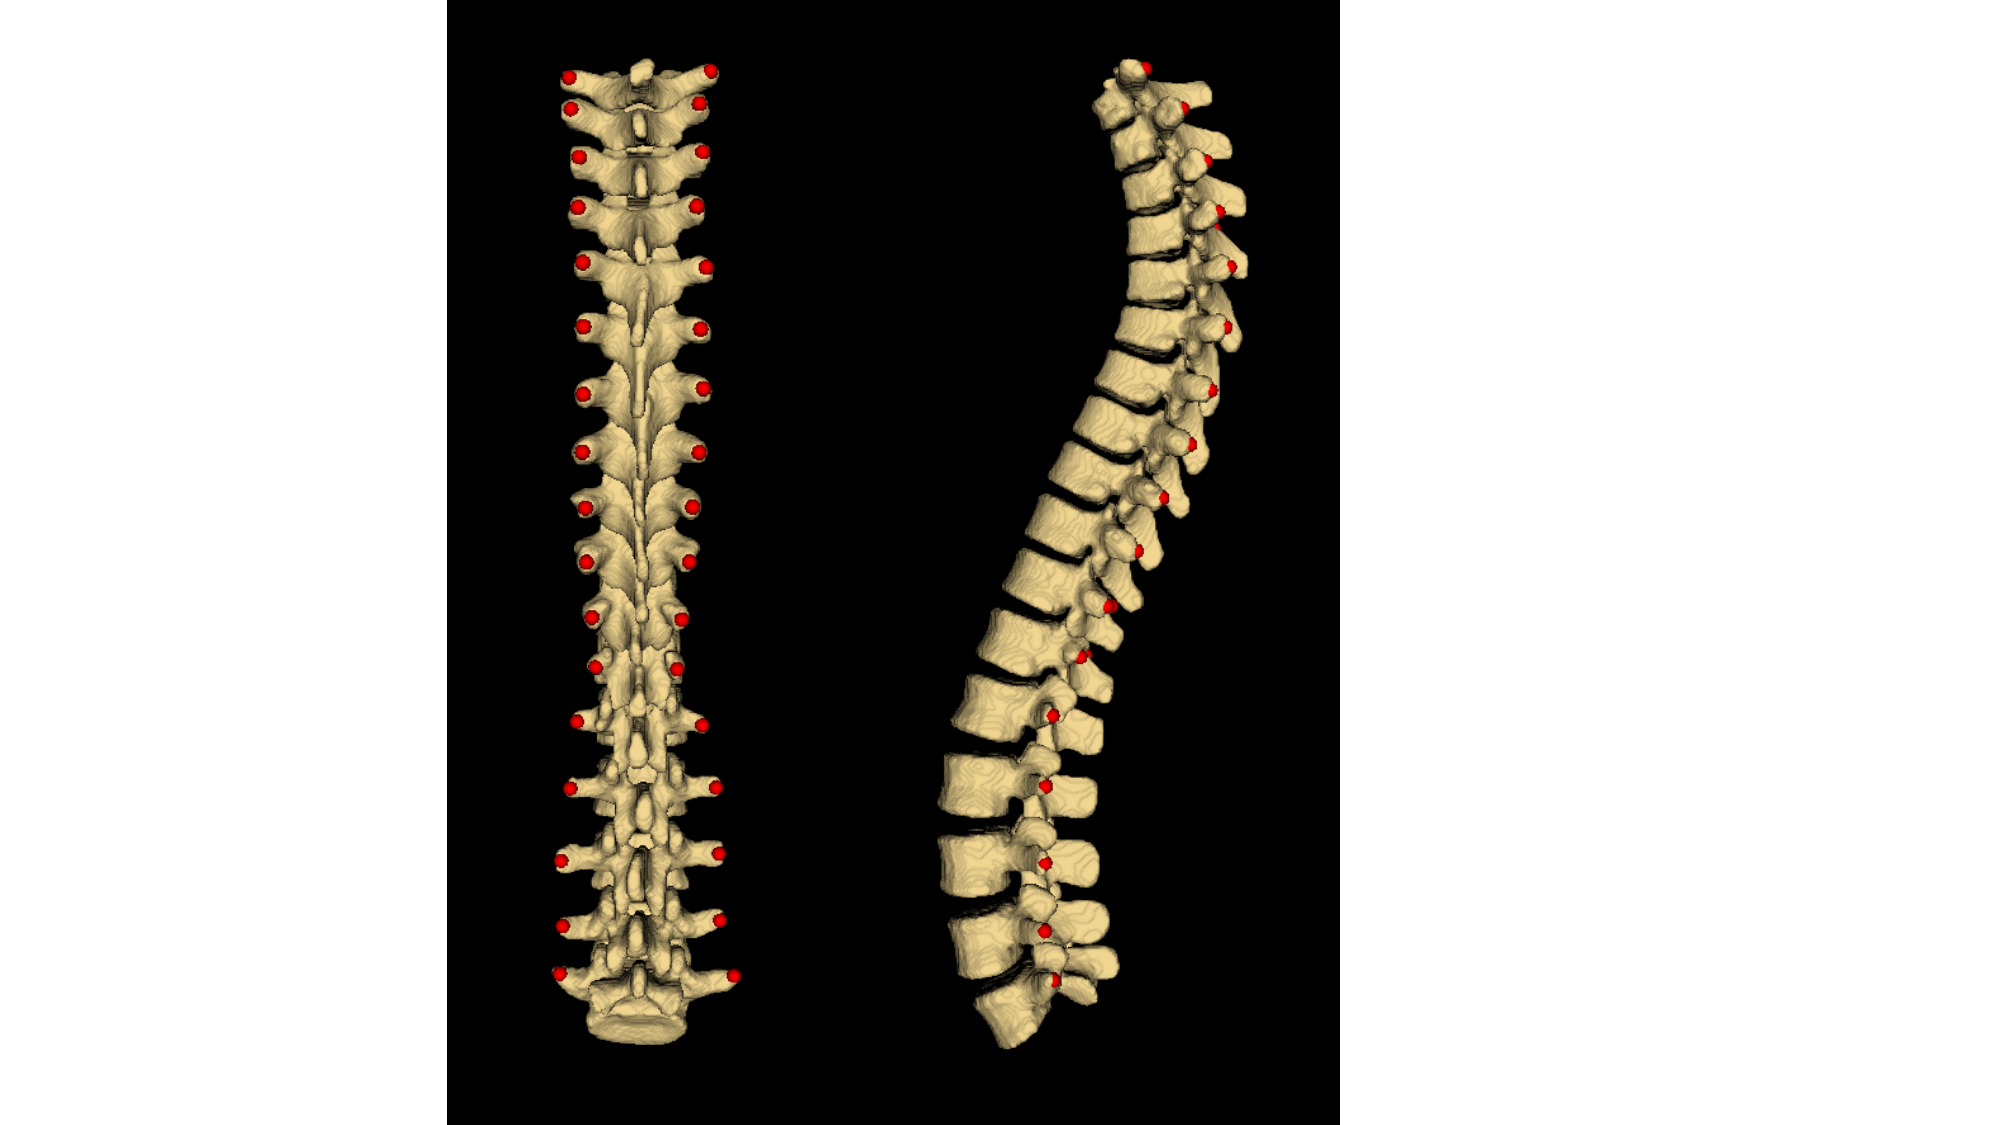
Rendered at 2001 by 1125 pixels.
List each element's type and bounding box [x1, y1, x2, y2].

text_box [447, 0, 1340, 1125]
